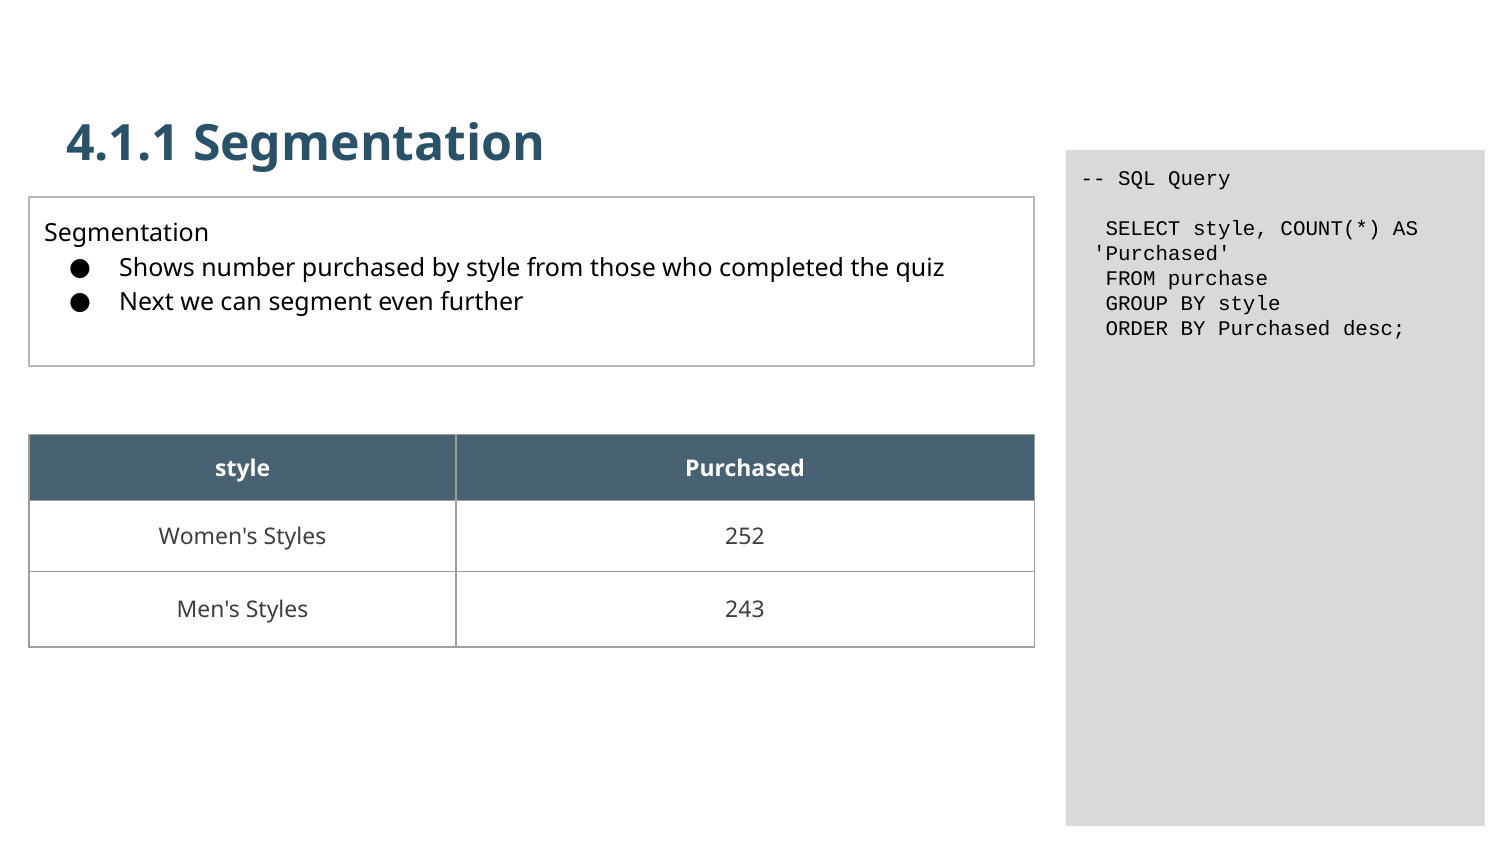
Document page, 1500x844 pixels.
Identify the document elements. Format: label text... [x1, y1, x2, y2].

table_header style [30, 435, 455, 500]
text_box Segmentation Shows number purchased by style from those who completed the quiz Next we can segment even further [29, 197, 1035, 367]
table_cell 243 [457, 572, 1034, 646]
table_cell Men's Styles [30, 572, 455, 646]
table_cell Women's Styles [30, 501, 455, 571]
text_box -- SQL Query SELECT style, COUNT(*) AS 'Purchased' FROM purchase GROUP BY style ORDER BY Purchased desc; [1065, 149, 1485, 827]
table_cell 252 [457, 501, 1034, 571]
table_header Purchased [457, 435, 1034, 500]
text_box 4.1.1 Segmentation [51, 48, 1449, 186]
